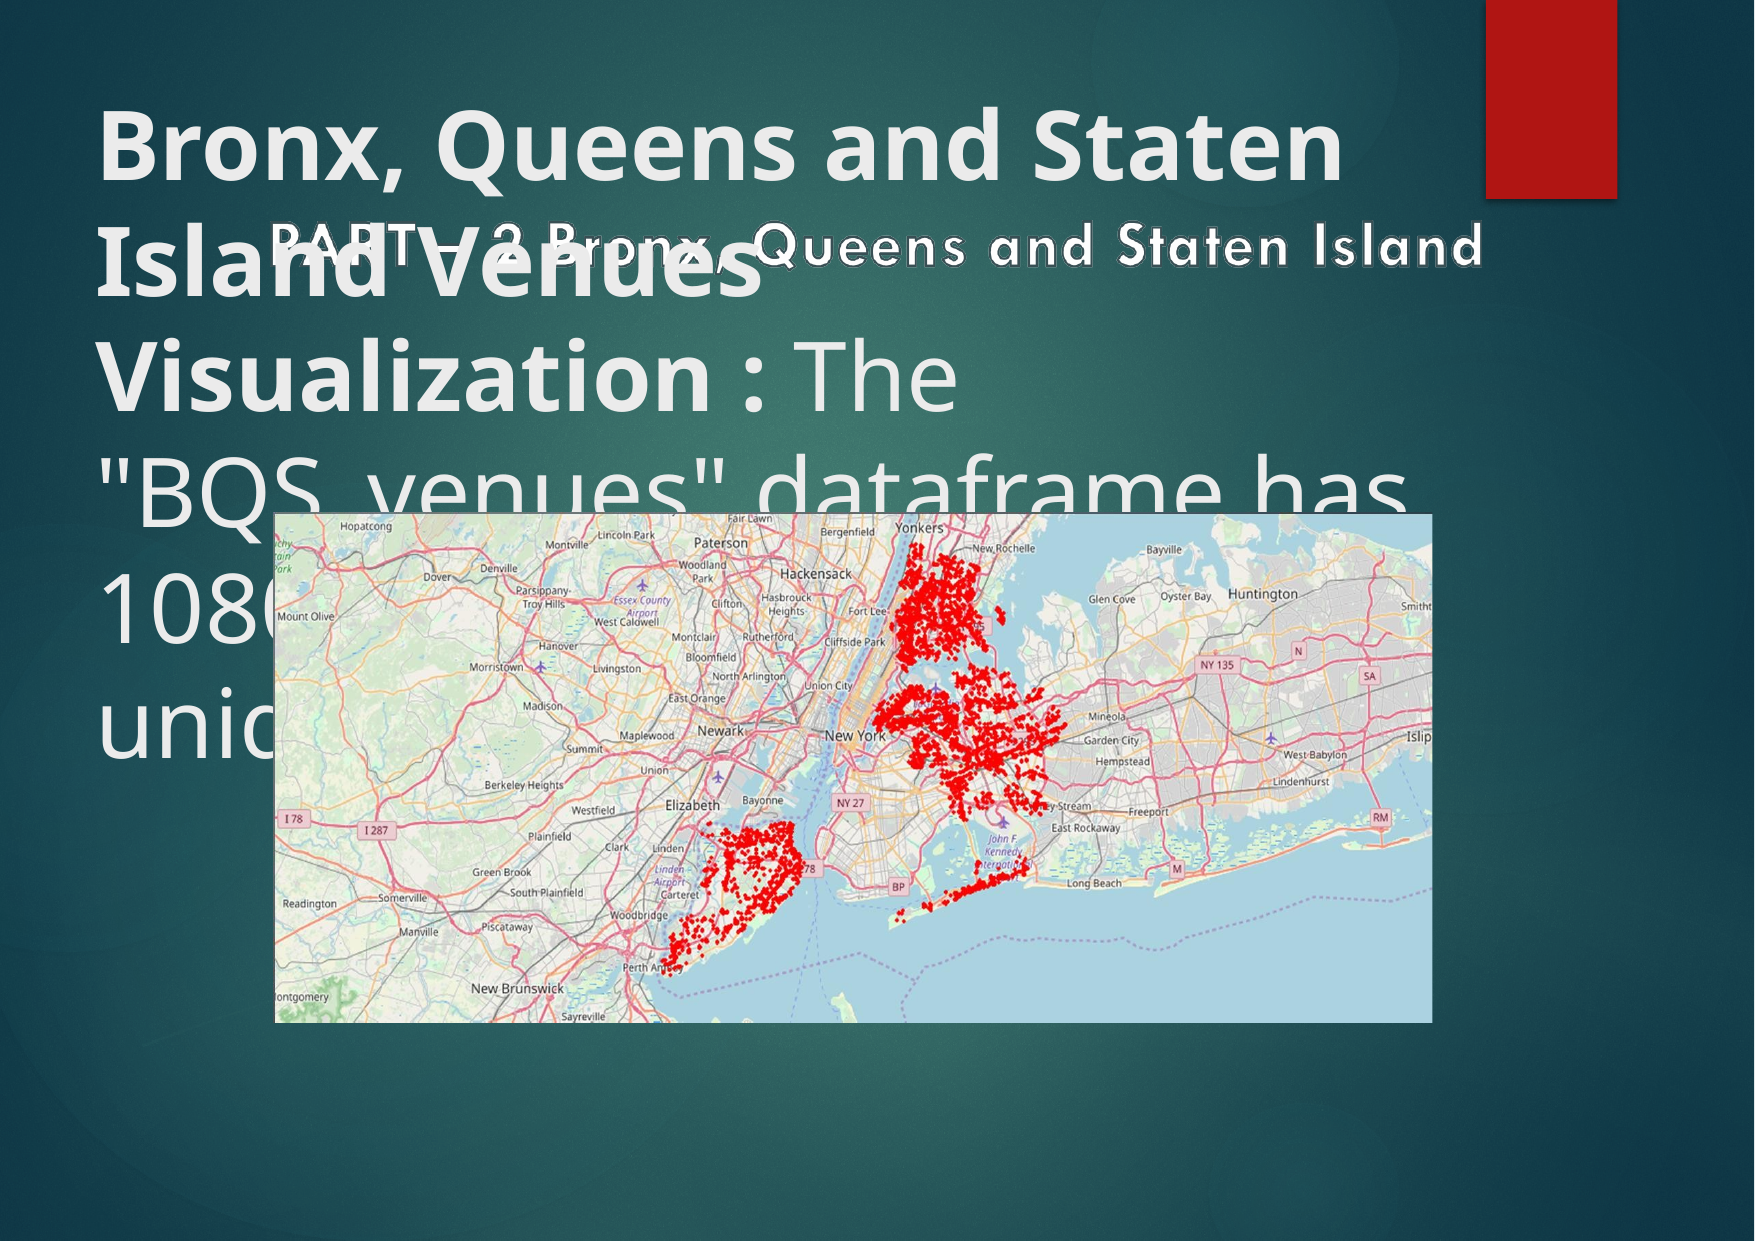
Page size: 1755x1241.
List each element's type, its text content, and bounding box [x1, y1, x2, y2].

text_box [273, 512, 1433, 1023]
text_box [1447, 220, 1482, 275]
title Bronx, Queens and Staten Island Venues Visualization : The "BQS_venues" dataframe has 10805 venues and 387 unique venue types. [93, 81, 1447, 779]
